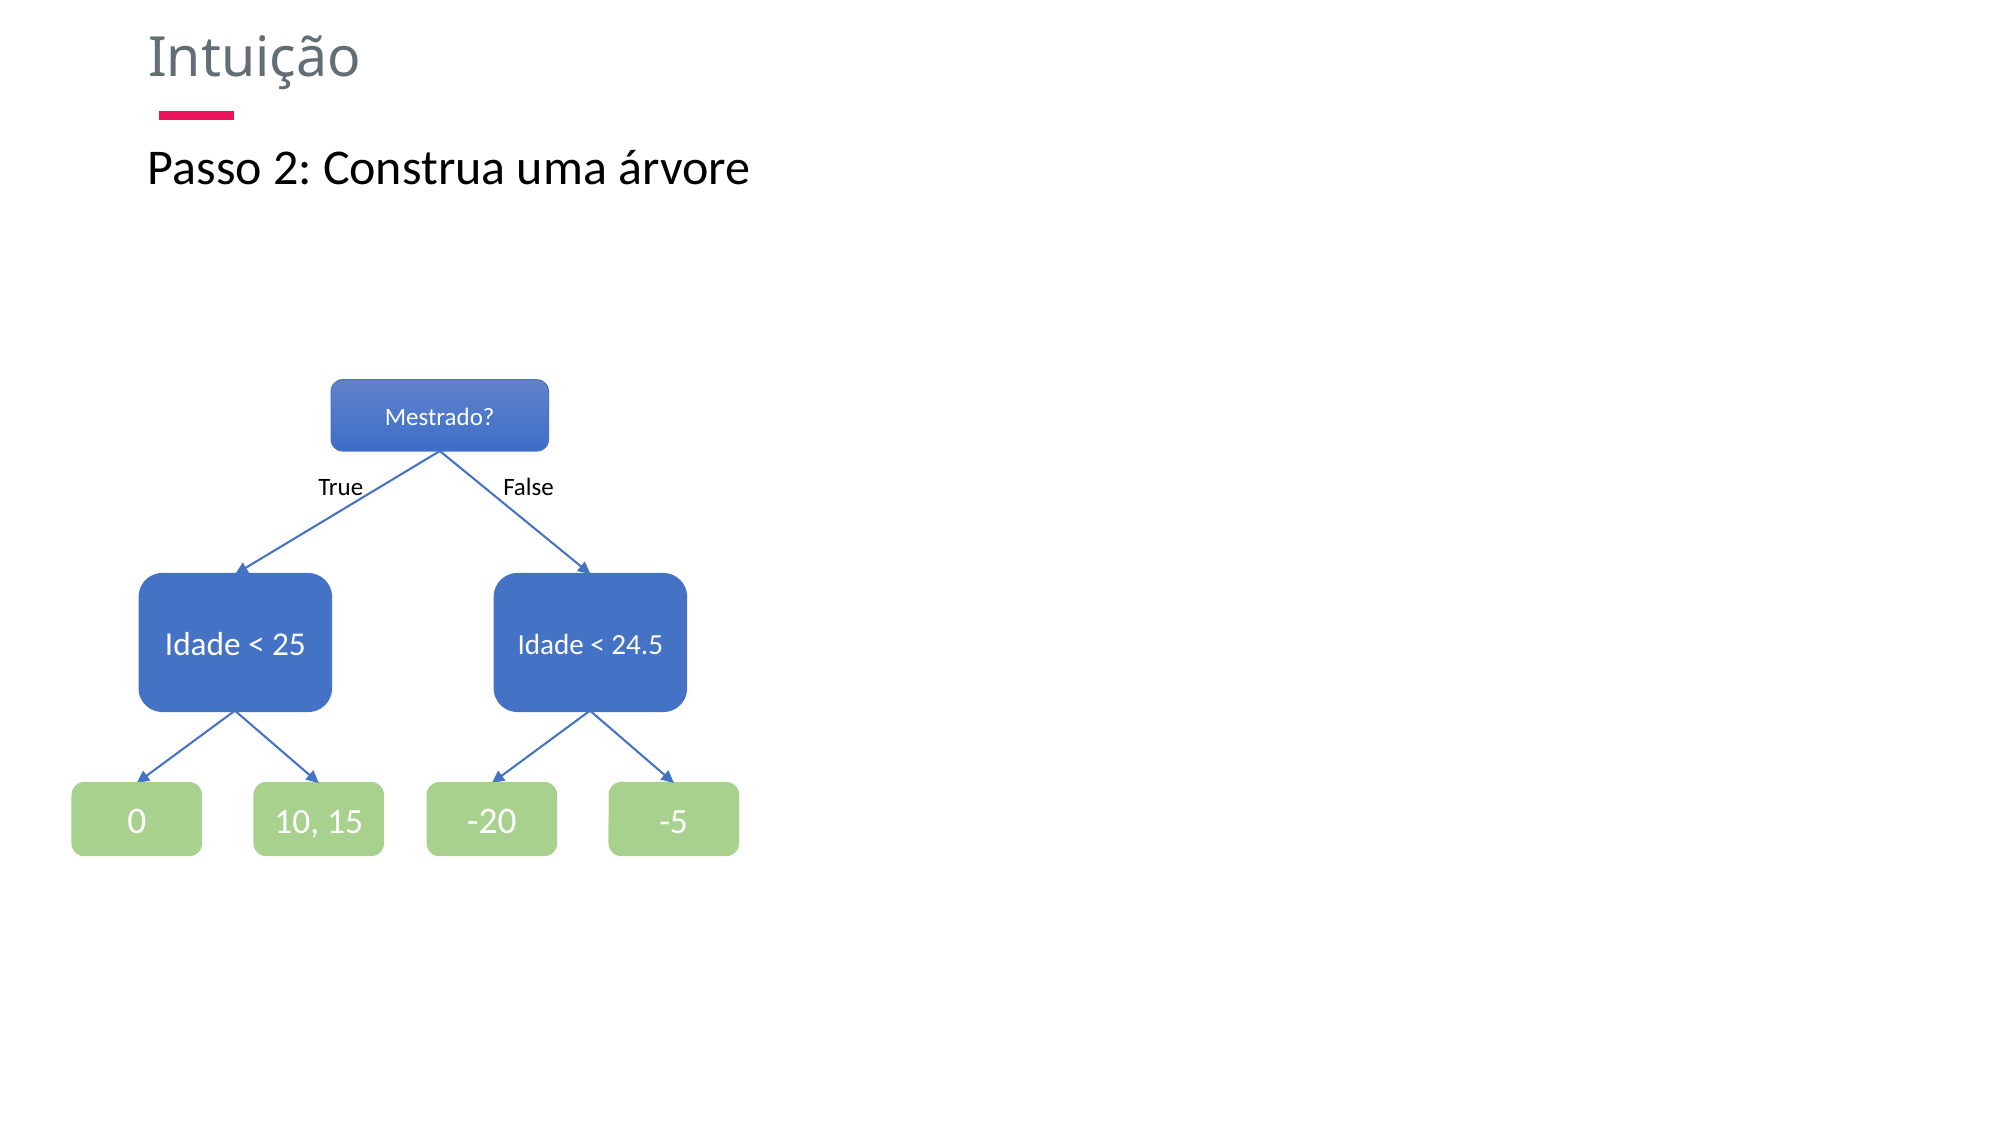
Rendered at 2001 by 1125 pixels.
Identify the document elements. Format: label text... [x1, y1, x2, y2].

text_box 10, 15 [253, 781, 385, 857]
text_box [235, 711, 319, 783]
text_box Idade < 25 [138, 572, 333, 711]
text_box Intuição [133, 13, 1132, 95]
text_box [439, 451, 591, 575]
text_box Mestrado? [330, 379, 550, 451]
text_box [136, 711, 235, 783]
text_box 125 [687, 650, 694, 696]
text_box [590, 711, 674, 783]
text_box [235, 451, 439, 575]
text_box Passo 2: Construa uma árvore [133, 126, 1955, 202]
text_box -5 [608, 781, 740, 857]
text_box 0 [71, 781, 203, 857]
text_box Idade < 24.5 [493, 572, 688, 711]
text_box -20 [426, 781, 558, 857]
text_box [491, 711, 590, 783]
